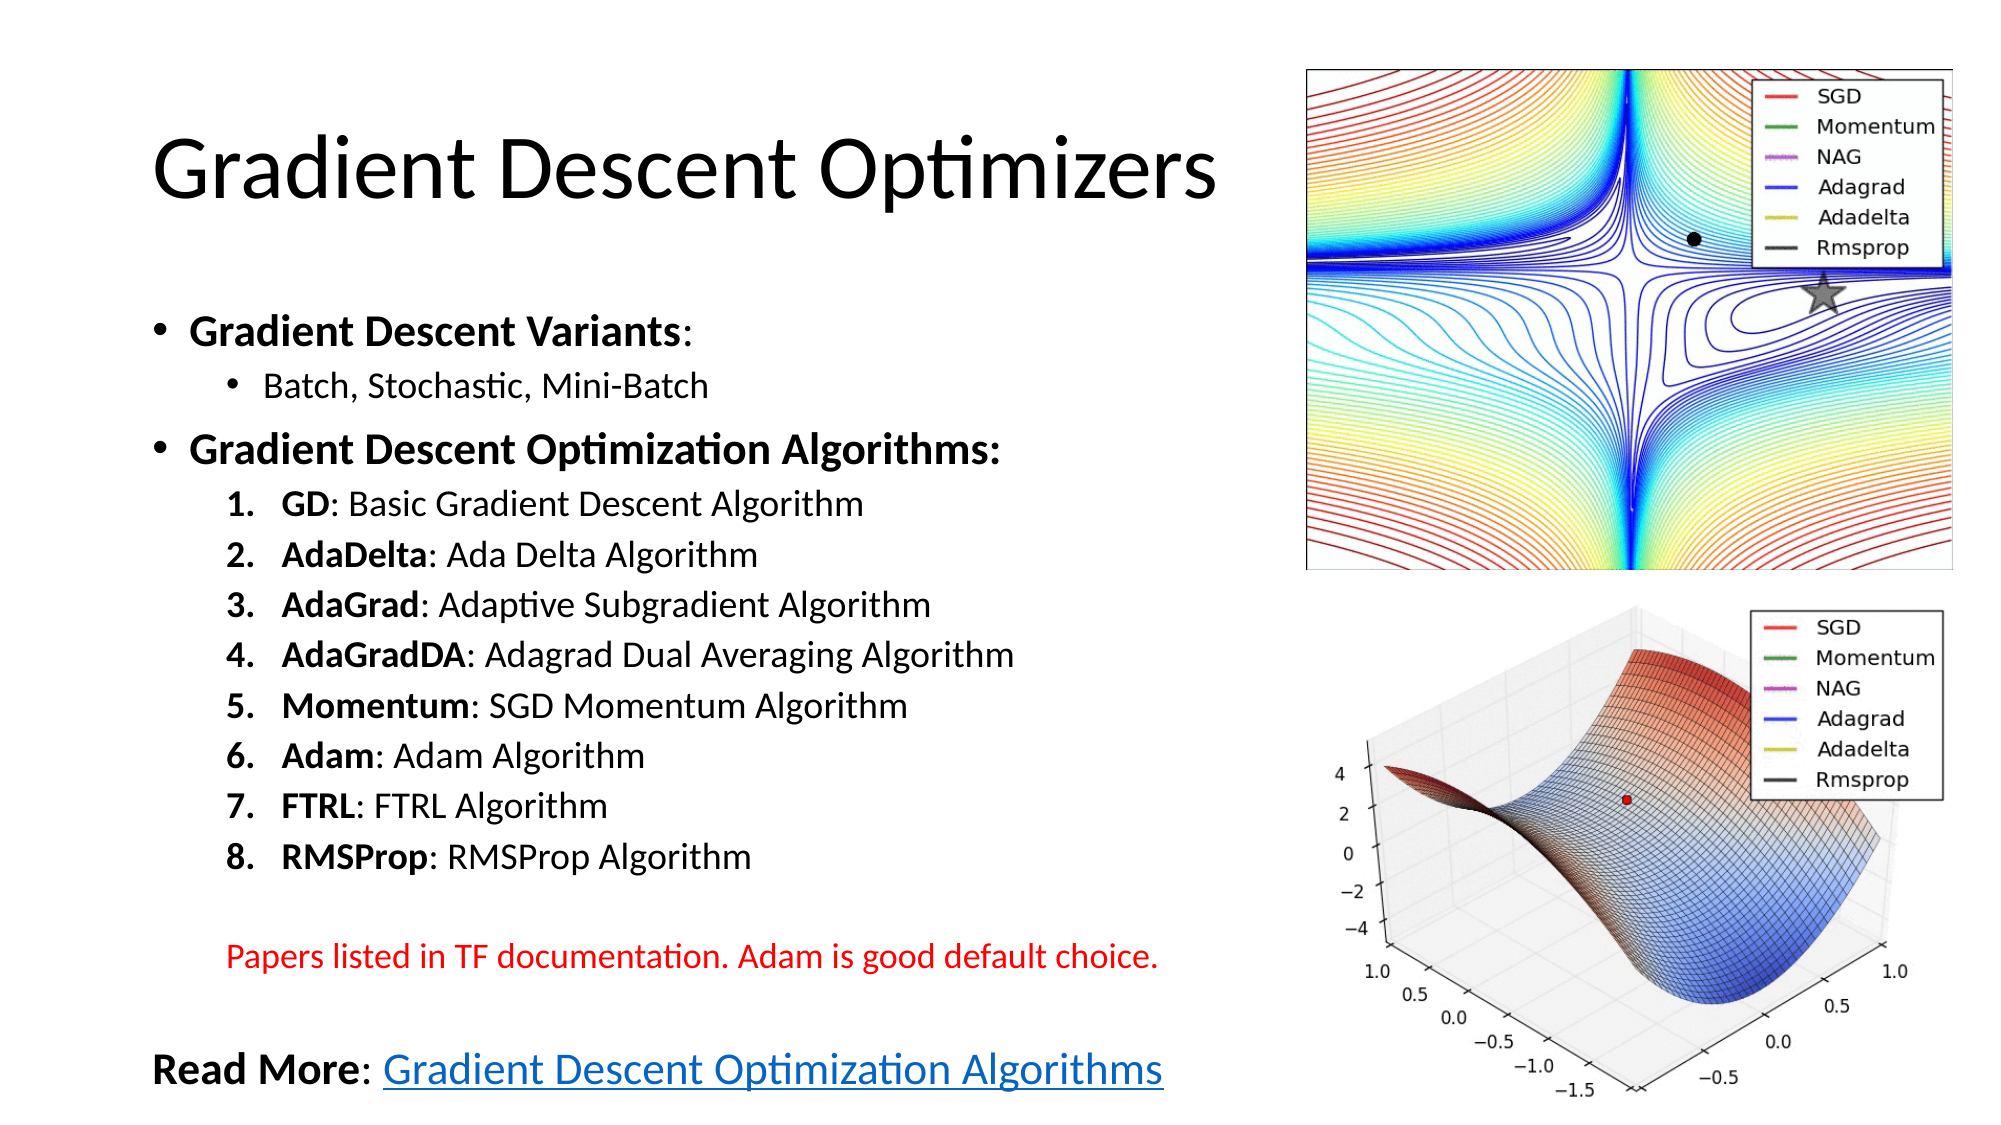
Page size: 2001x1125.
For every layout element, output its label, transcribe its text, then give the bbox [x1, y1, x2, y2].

title Gradient Descent Optimizers [137, 59, 1863, 278]
picture [1302, 600, 1953, 1104]
list Gradient Descent Variants: Batch, Stochastic, Mini-Batch Gradient Descent Optimization Algorithms: GD: Basic Gradient Descent Algorithm AdaDelta: Ada Delta Algorithm AdaGrad: Adaptive Subgradient Algorithm AdaGradDA: Adagrad Dual Averaging Algorithm Momentum: SGD Momentum Algorithm Adam: Adam Algorithm FTRL: FTRL Algorithm RMSProp: RMSProp Algorithm Papers listed in TF documentation. Adam is good default choice. Read More: Gradient Descent Optimization Algorithms [137, 299, 1713, 1104]
picture [1305, 69, 1953, 570]
